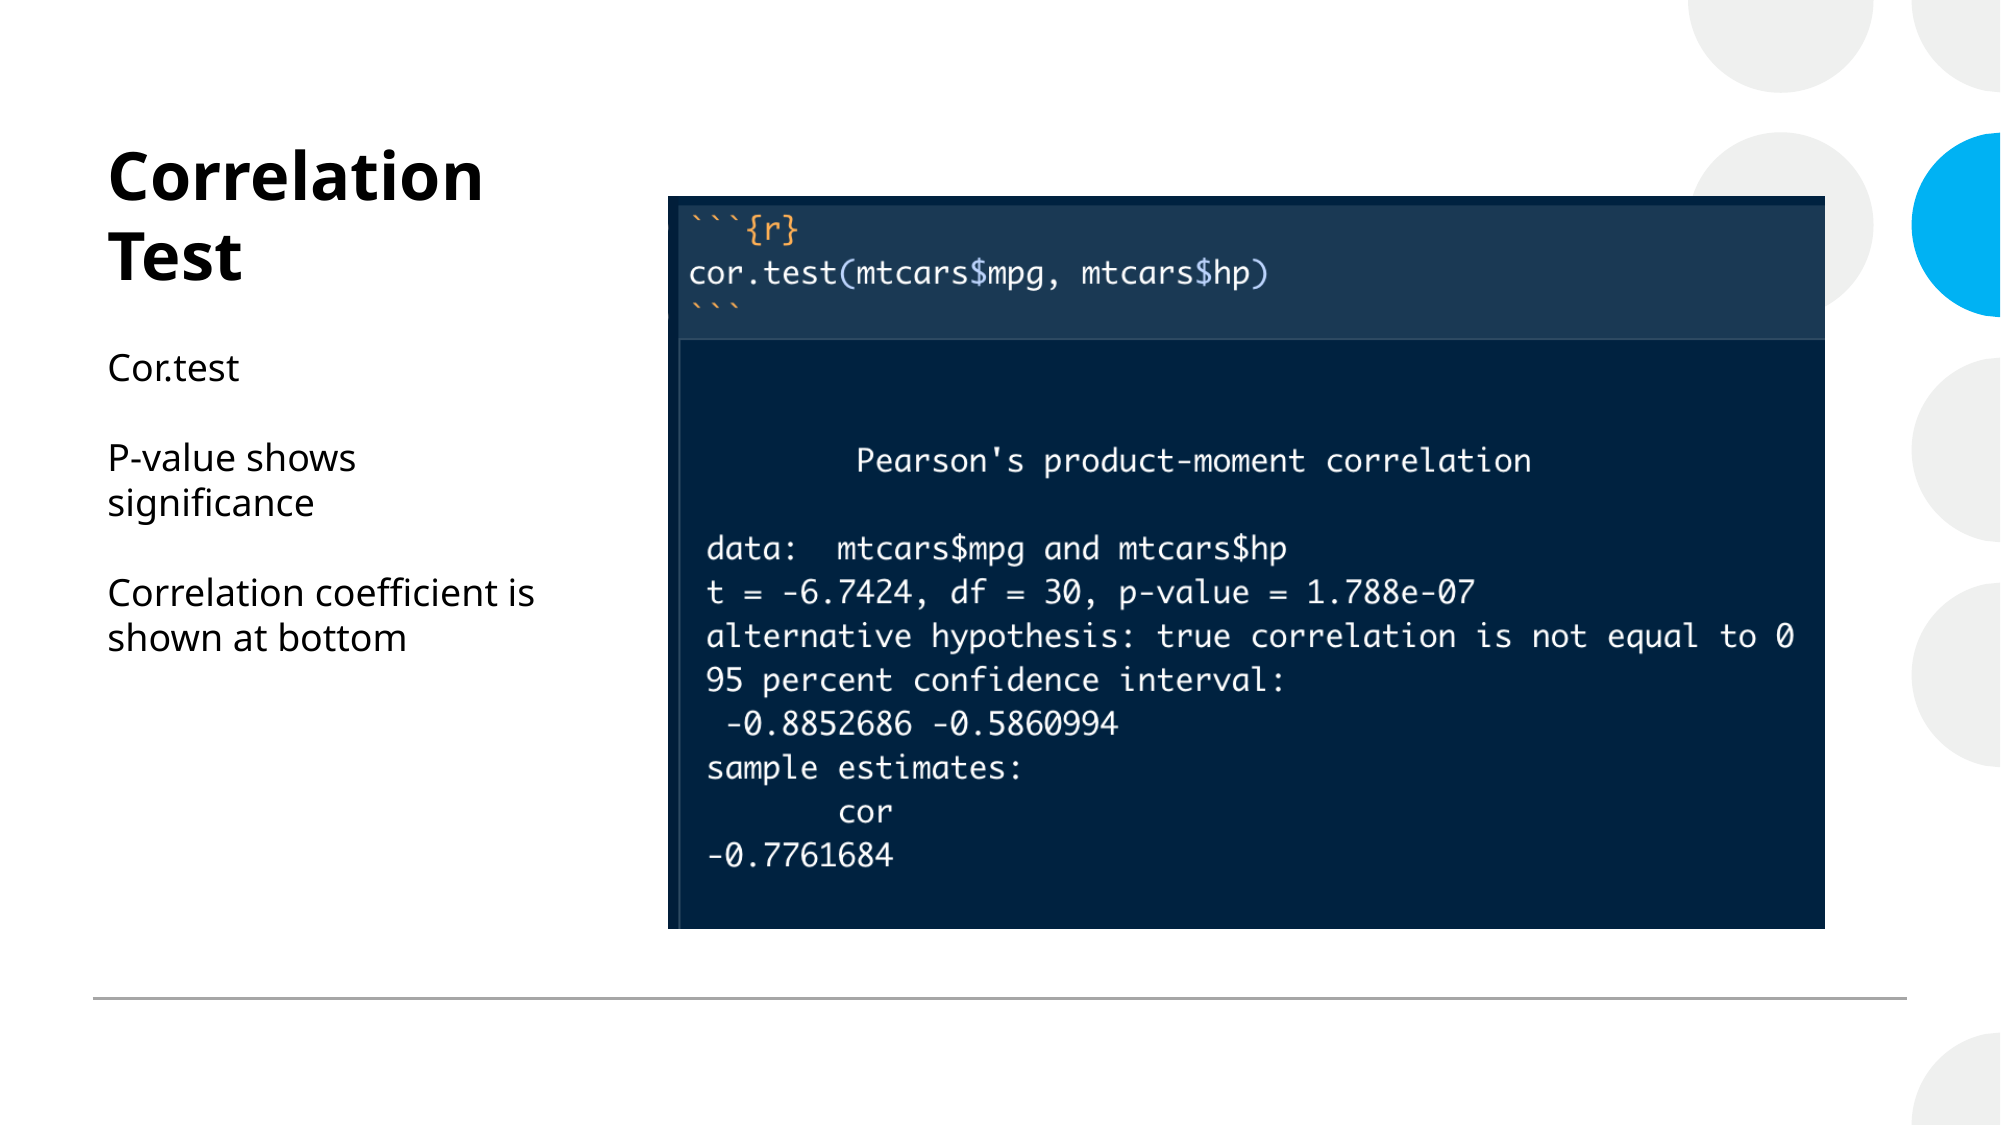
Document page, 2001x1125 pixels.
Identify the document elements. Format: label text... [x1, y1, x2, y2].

text_box Cor.test P-value shows significance Correlation coefficient is shown at bottom [92, 336, 572, 667]
title Correlation Test [92, 126, 685, 355]
picture [668, 196, 1825, 929]
